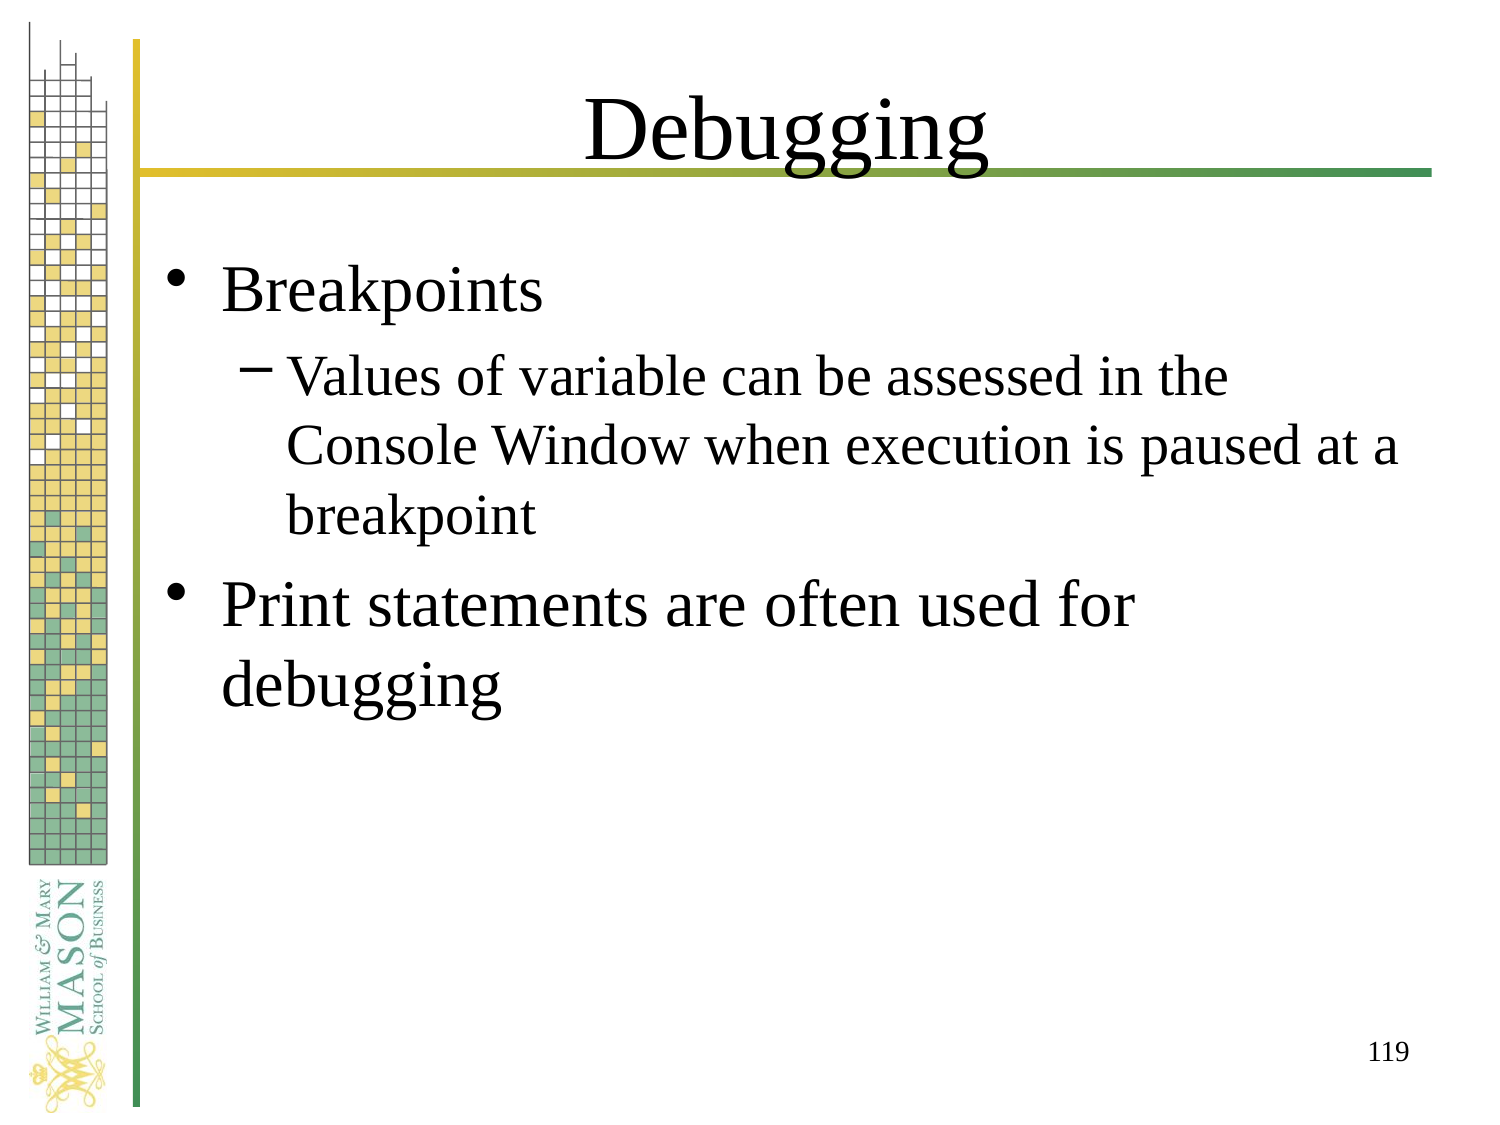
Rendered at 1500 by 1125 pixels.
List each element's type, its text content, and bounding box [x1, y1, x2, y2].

list Breakpoints Values of variable can be assessed in the Console Window when execution is paused at a breakpoint Print statements are often used for debugging [150, 237, 1425, 1005]
slide_number 69 [29, 879, 107, 1113]
title Debugging [150, 45, 1425, 200]
slide_number 119 [1048, 1024, 1426, 1103]
